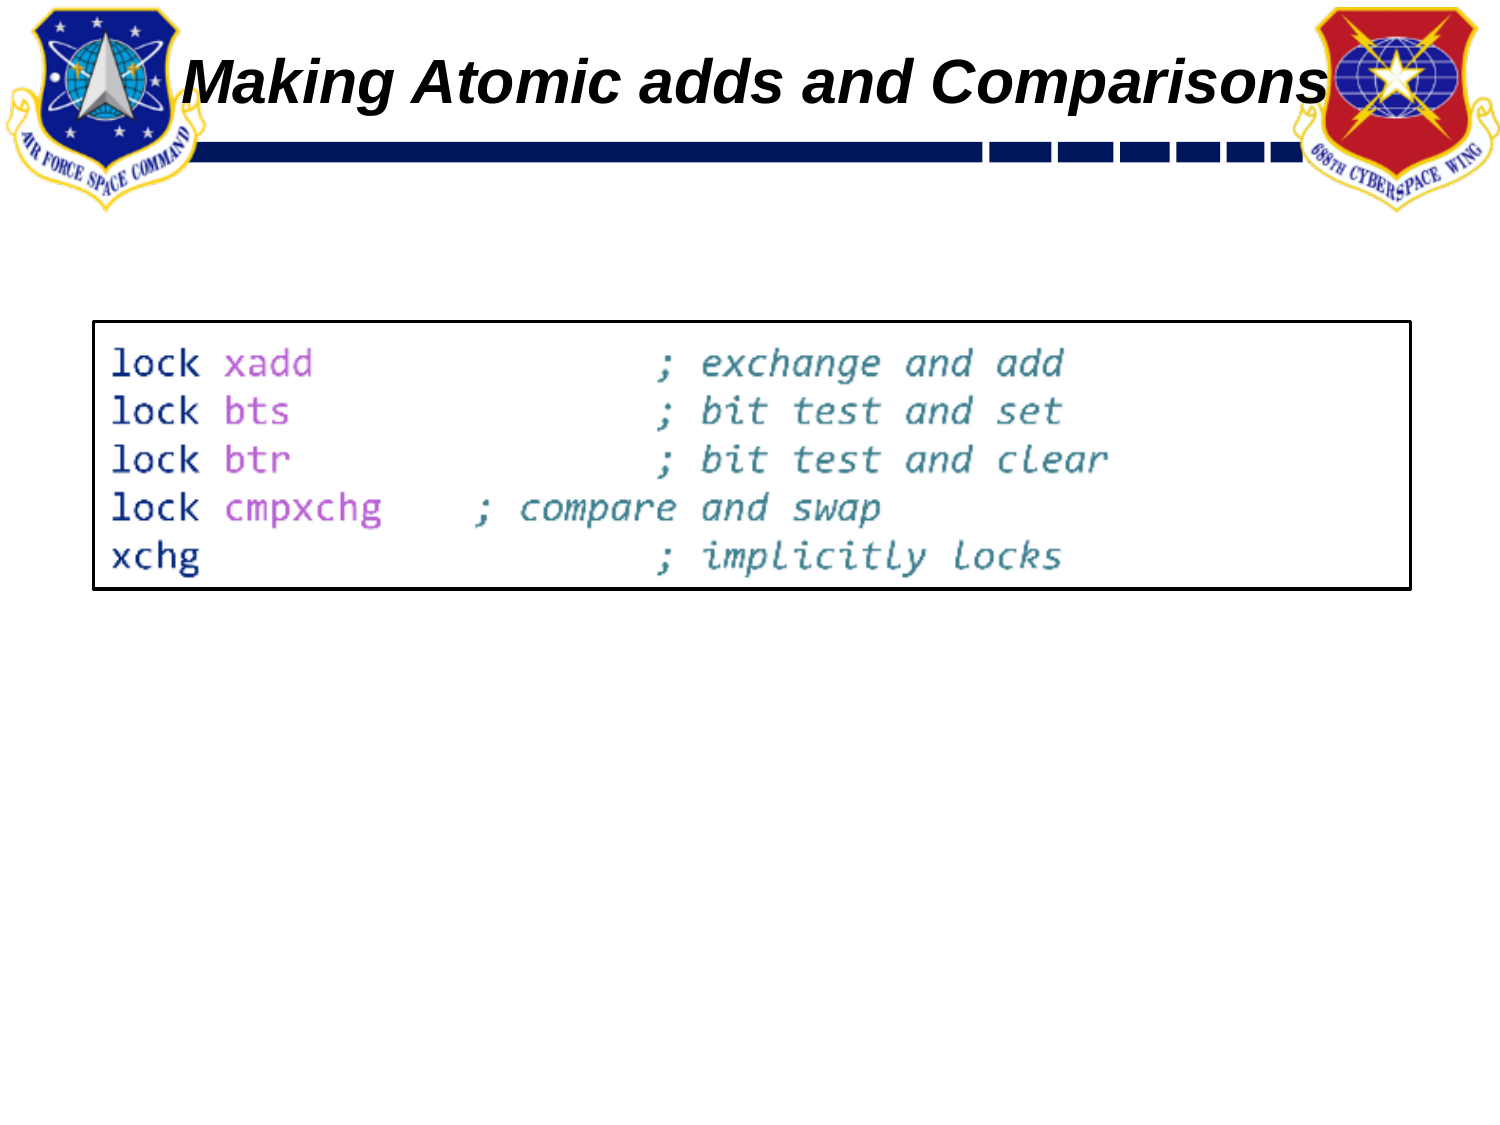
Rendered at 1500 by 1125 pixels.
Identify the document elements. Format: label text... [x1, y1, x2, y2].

picture [94, 322, 1410, 588]
picture [0, 0, 213, 218]
title Making Atomic adds and Comparisons [154, 12, 1358, 122]
picture [1293, 7, 1500, 213]
